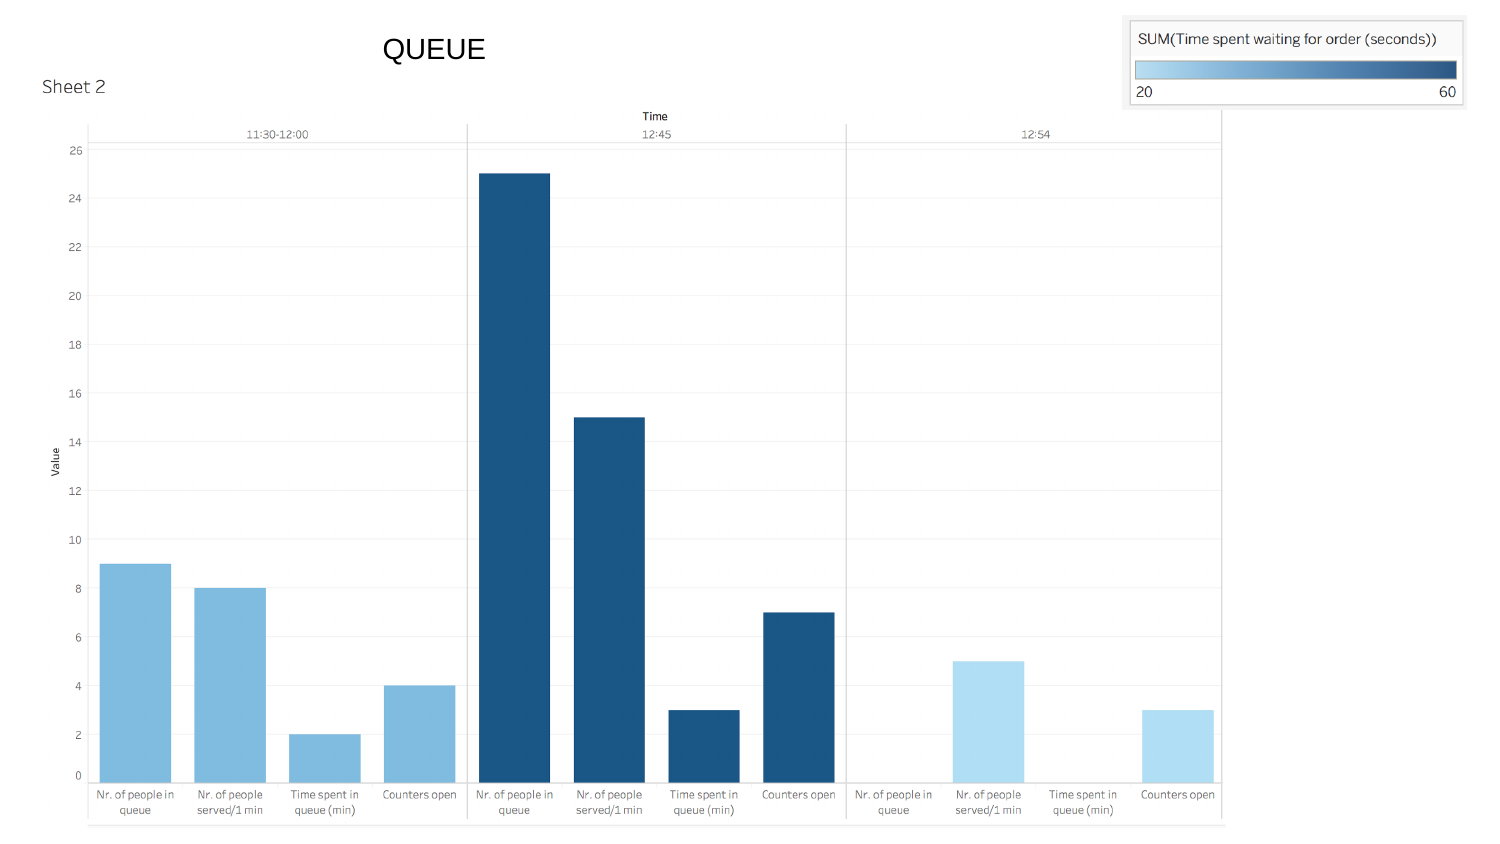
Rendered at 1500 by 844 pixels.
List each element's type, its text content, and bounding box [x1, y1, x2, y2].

picture [39, 14, 1468, 828]
text_box QUEUE [367, 15, 811, 72]
